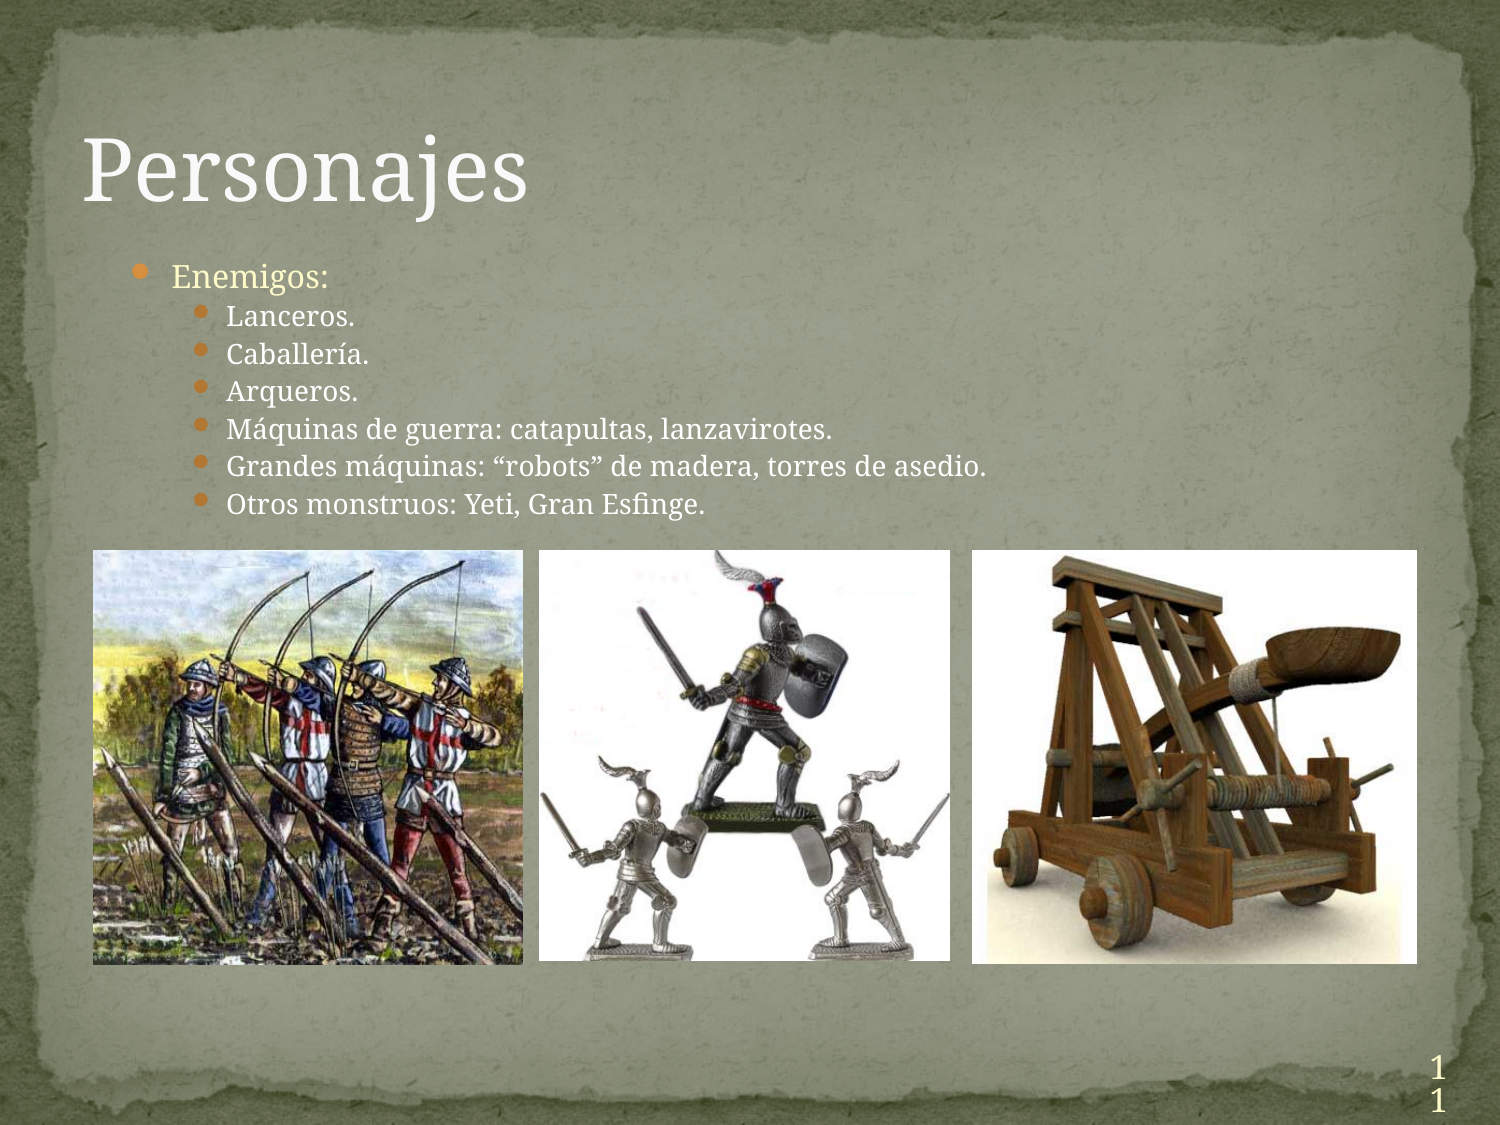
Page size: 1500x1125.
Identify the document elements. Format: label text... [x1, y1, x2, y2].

picture [0, 0, 1500, 1125]
title Personajes [74, 24, 1425, 225]
slide_number 11 [1413, 1048, 1446, 1090]
list Enemigos: Lanceros. Caballería. Arqueros. Máquinas de guerra: catapultas, lanzavirotes. Grandes máquinas: “robots” de madera, torres de asedio. Otros monstruos: Yeti, Gran Esfinge. [74, 249, 1426, 528]
